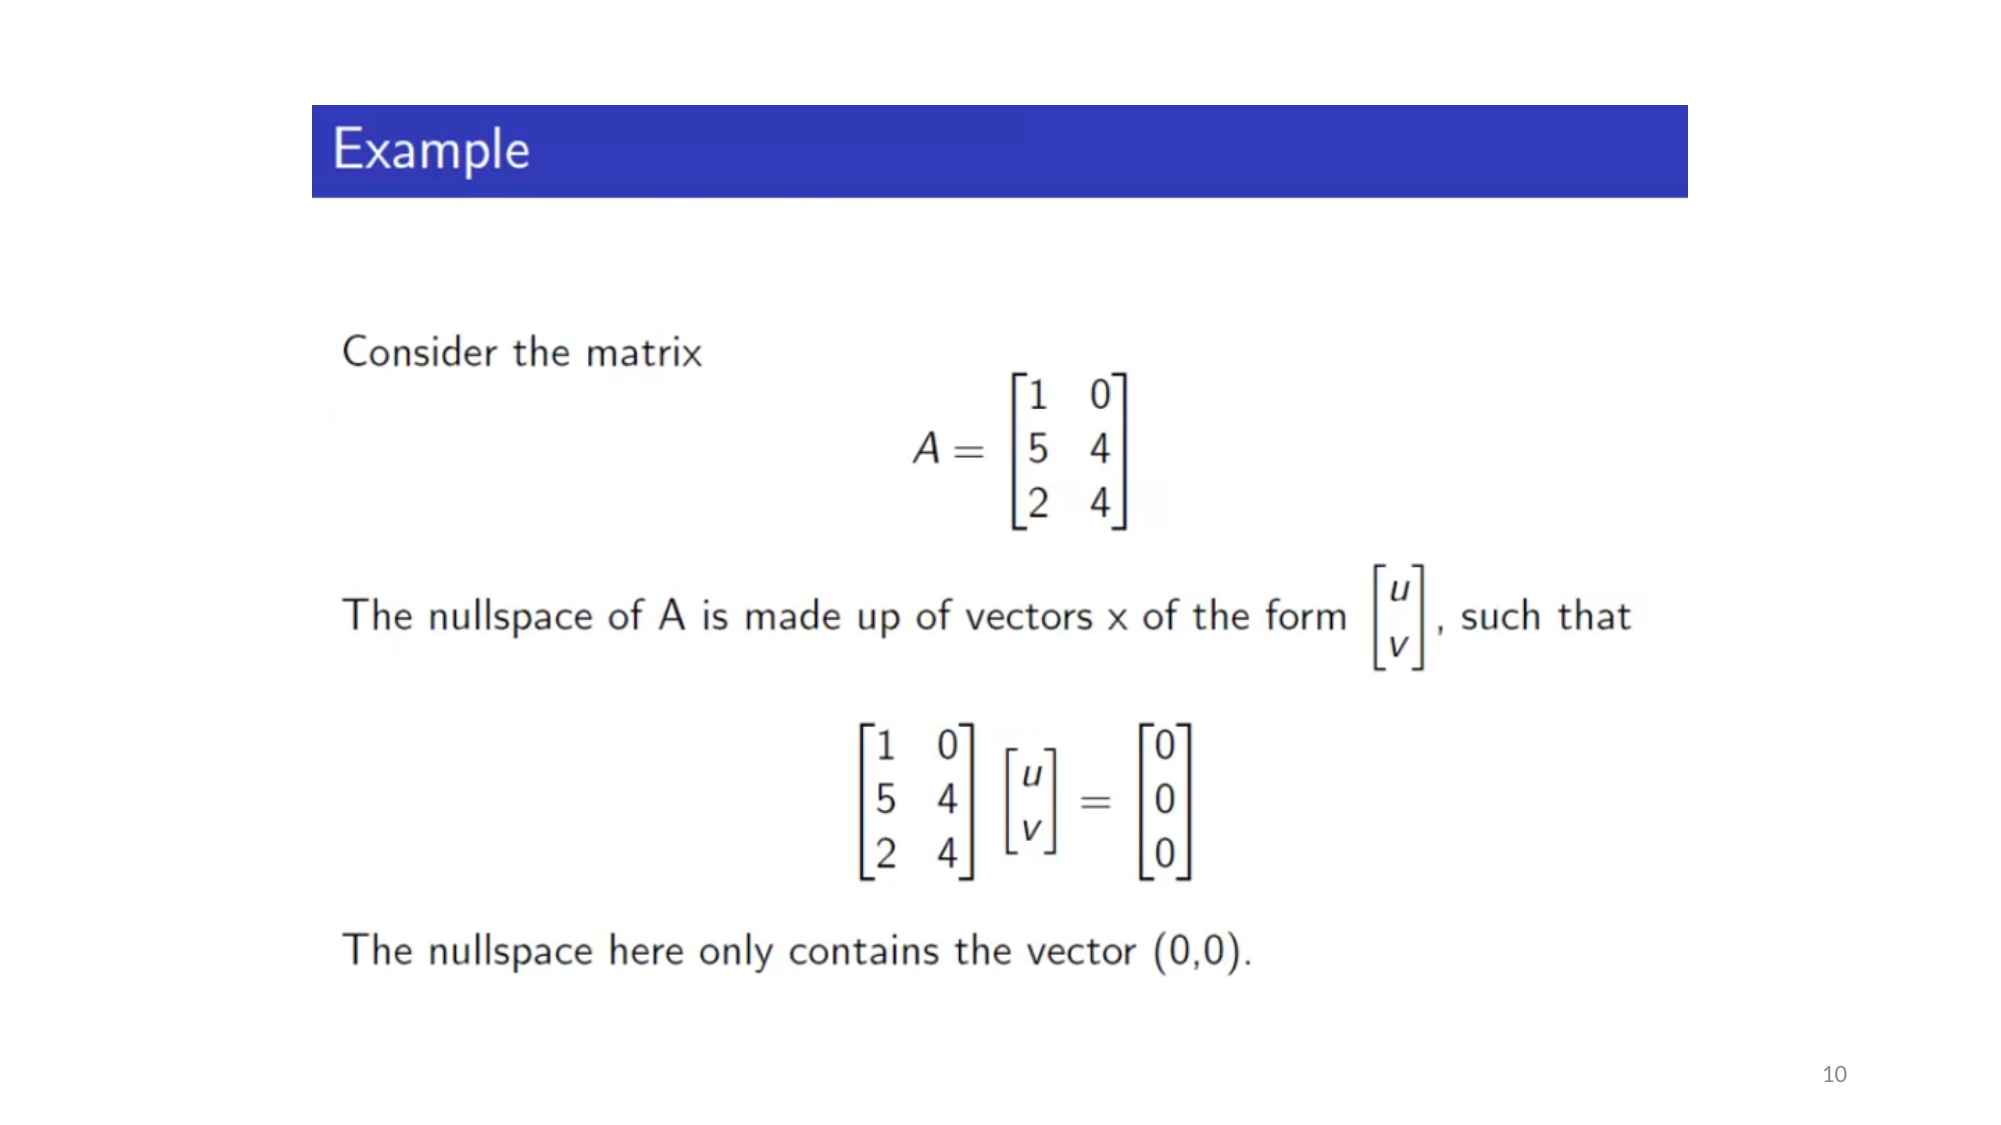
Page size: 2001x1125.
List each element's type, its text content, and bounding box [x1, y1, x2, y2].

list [312, 105, 1688, 1020]
slide_number 10 [1412, 1042, 1863, 1103]
